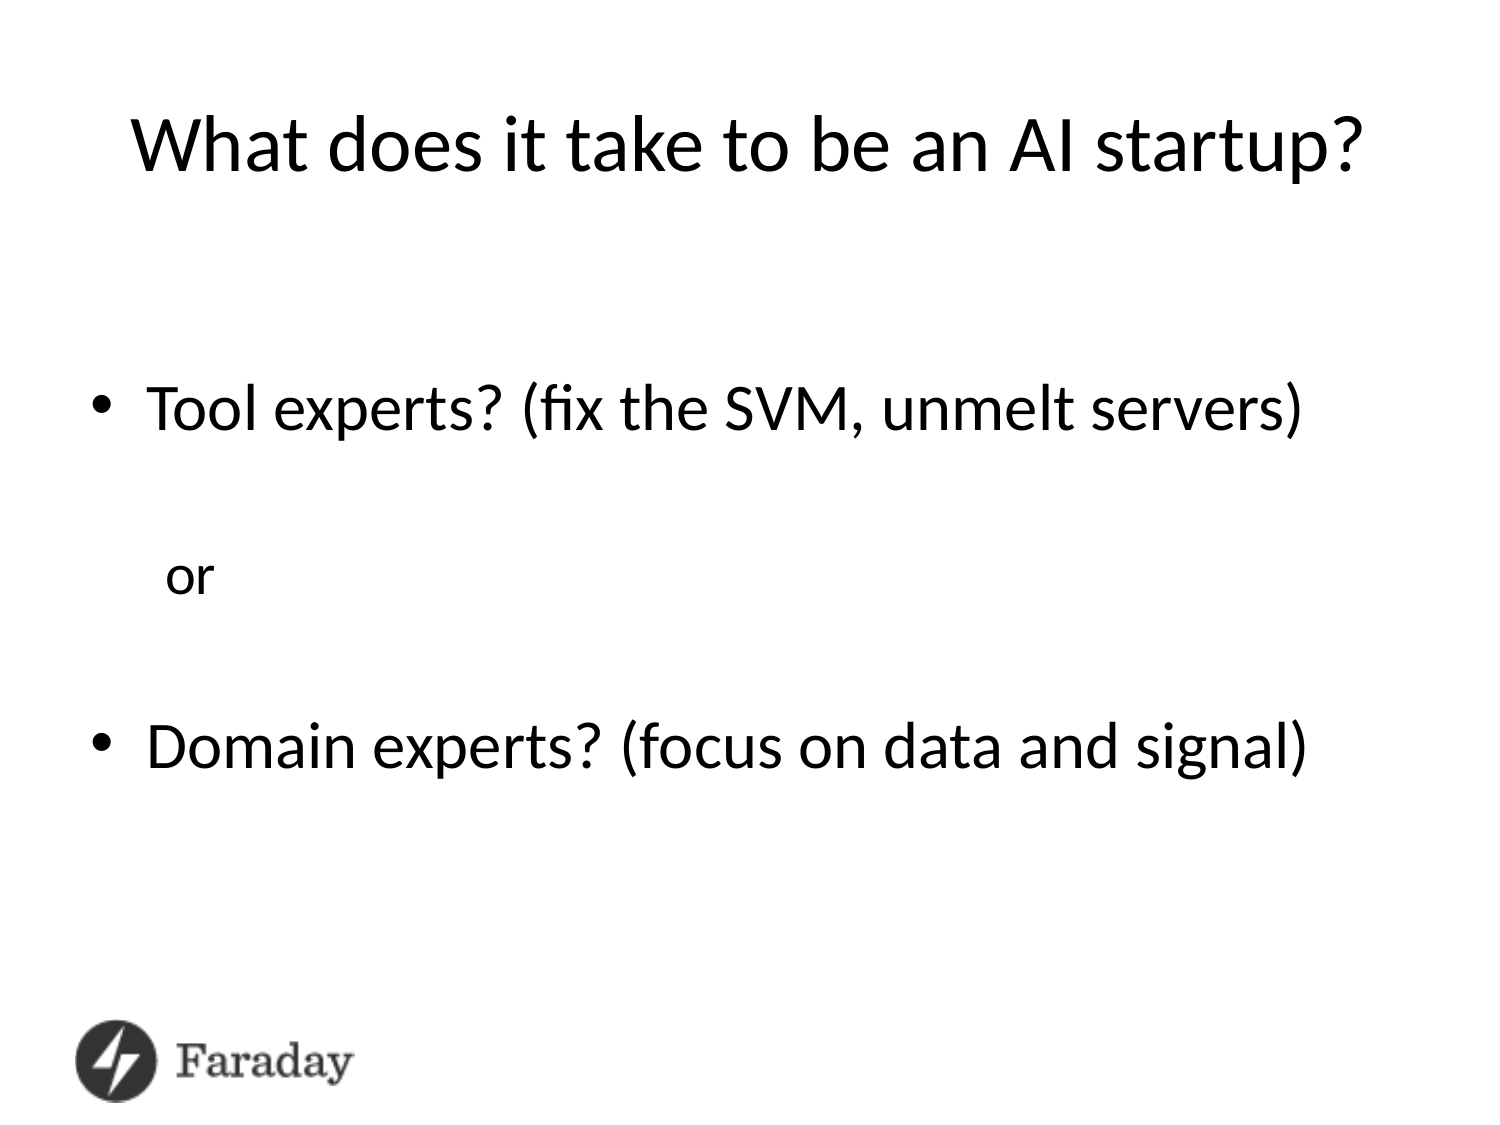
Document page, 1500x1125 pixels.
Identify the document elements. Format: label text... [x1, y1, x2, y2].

picture [75, 1019, 355, 1103]
title What does it take to be an AI startup? [75, 45, 1425, 233]
list Tool experts? (fix the SVM, unmelt servers) or Domain experts? (focus on data and signal) [75, 262, 1425, 1005]
